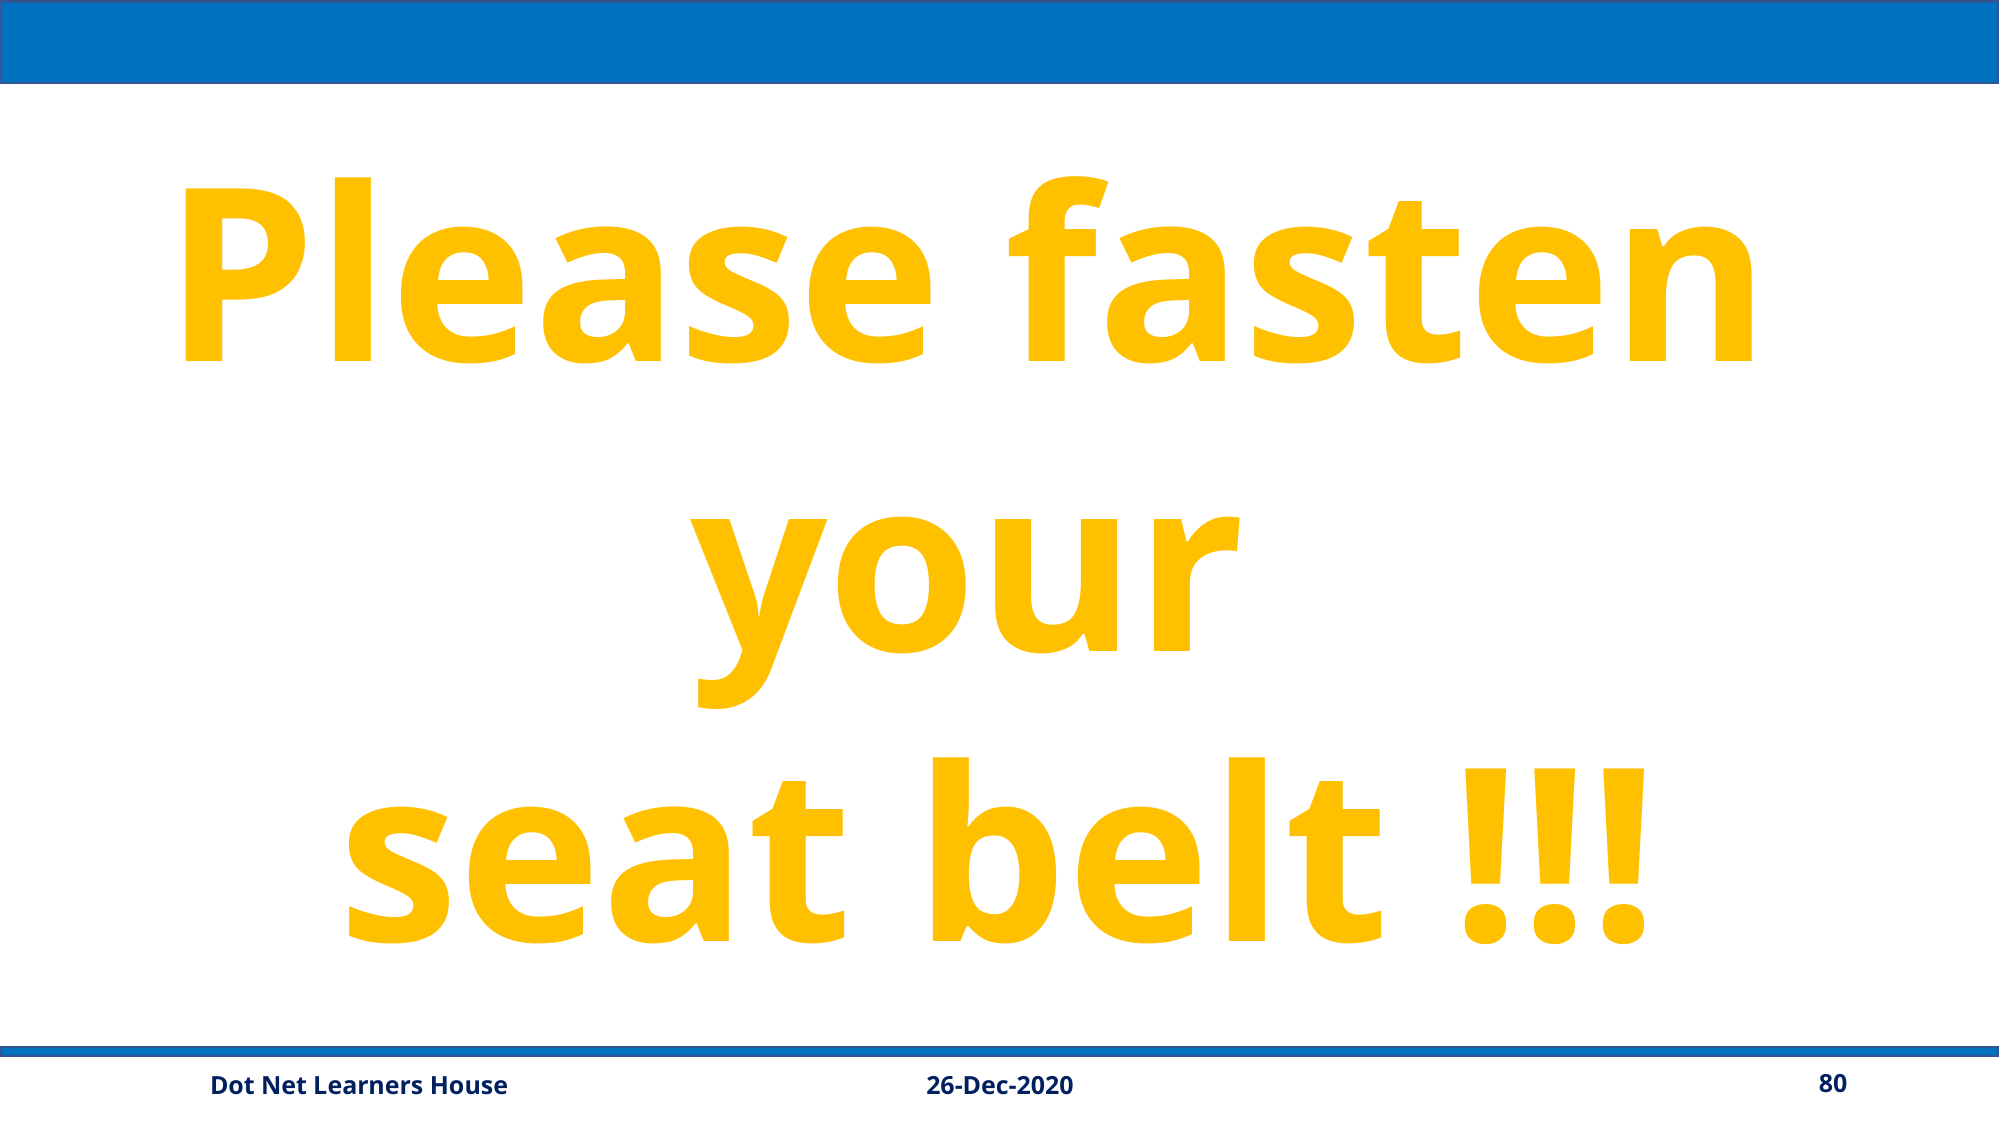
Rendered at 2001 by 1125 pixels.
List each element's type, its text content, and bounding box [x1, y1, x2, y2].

text_box Please fasten your seat belt !!! [149, 112, 1849, 998]
footer 26-Dec-2020 [697, 1054, 1338, 1115]
text_box [0, 1046, 1999, 1057]
text_box Dot Net Learners House [21, 1054, 697, 1115]
slide_number 80 [1412, 1054, 1863, 1115]
text_box [0, 0, 1999, 84]
